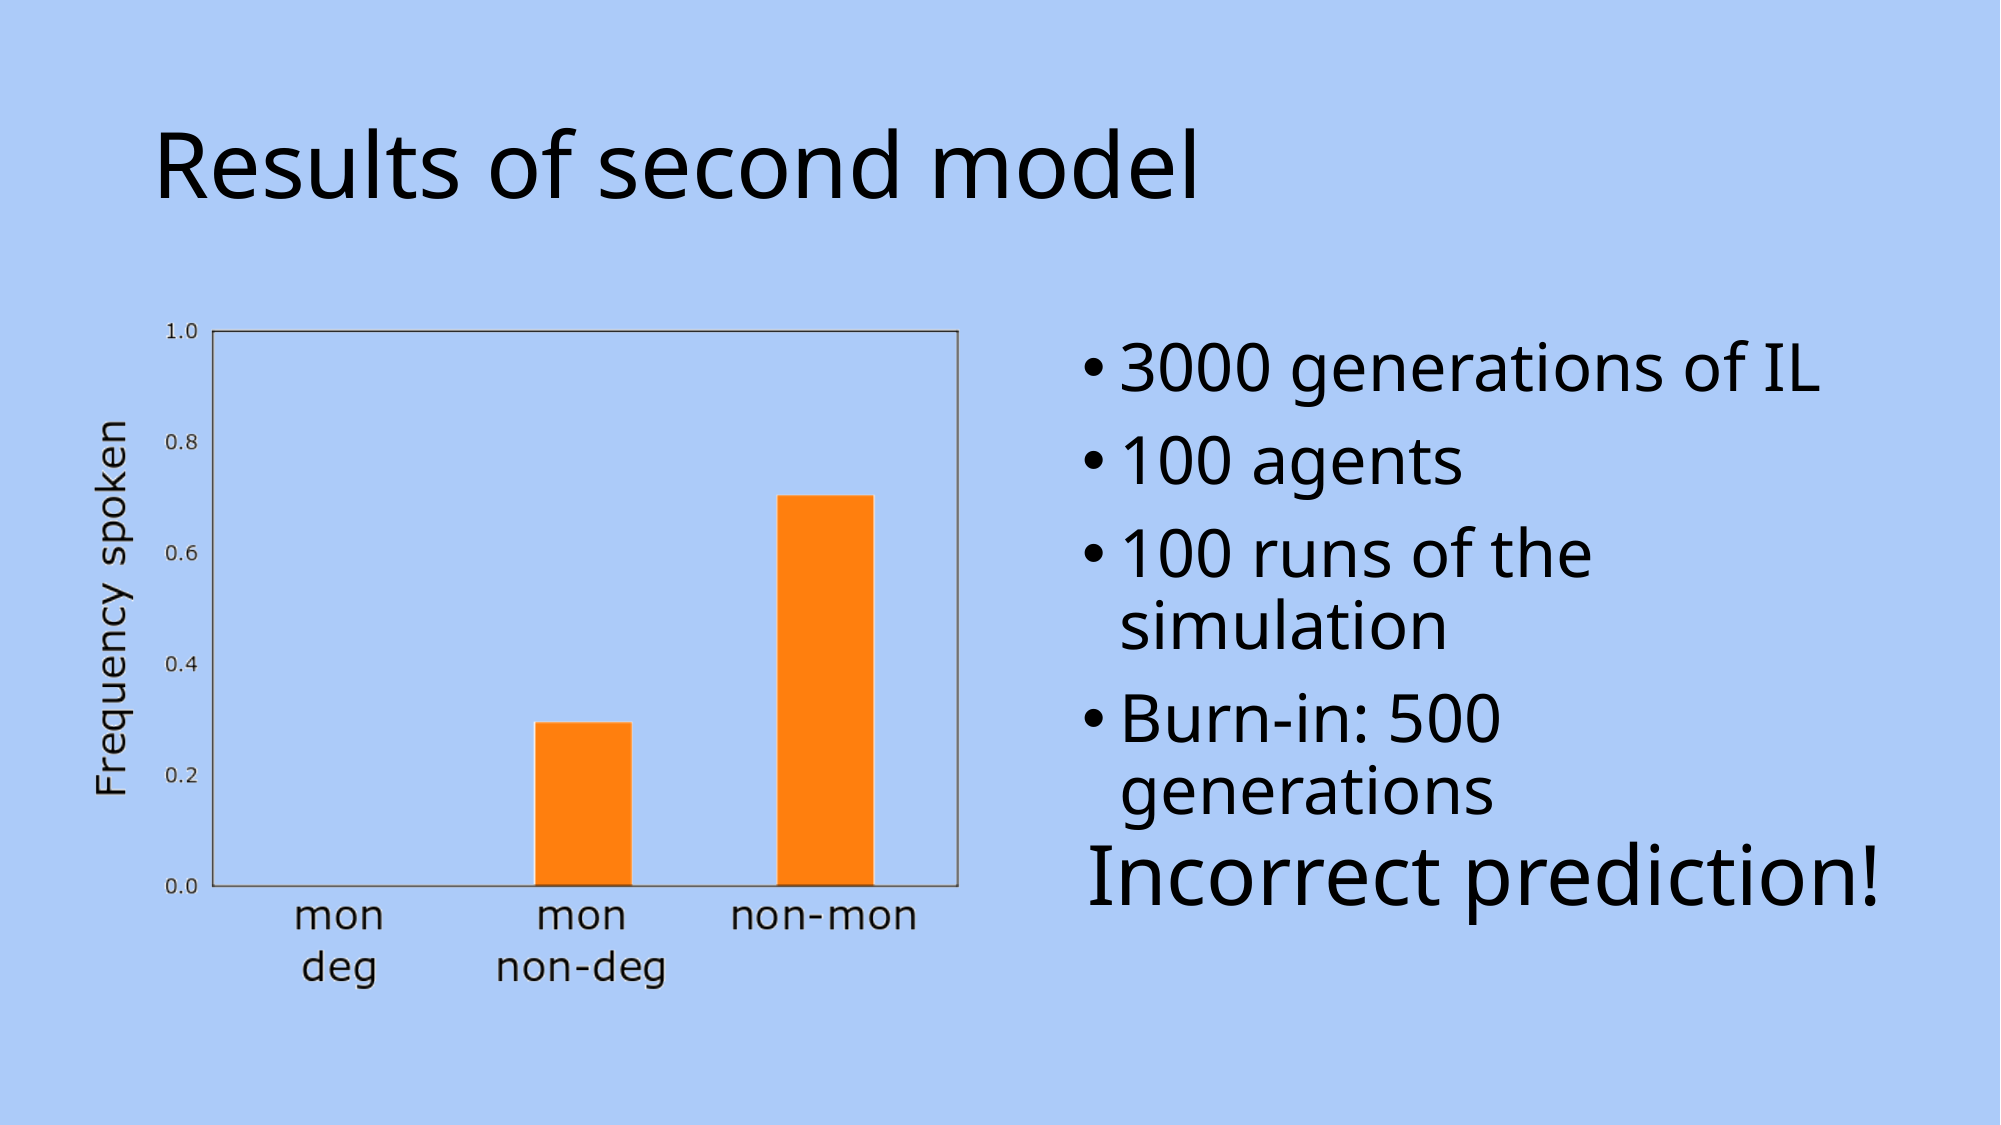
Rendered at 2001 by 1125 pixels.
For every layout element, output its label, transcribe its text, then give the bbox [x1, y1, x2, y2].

list 3000 generations of IL 100 agents 100 runs of the simulation Burn-in: 500 generations [1067, 326, 1904, 714]
title Results of second model [137, 59, 1863, 278]
text_box Incorrect prediction! [1055, 714, 1915, 1030]
picture [93, 245, 1028, 991]
